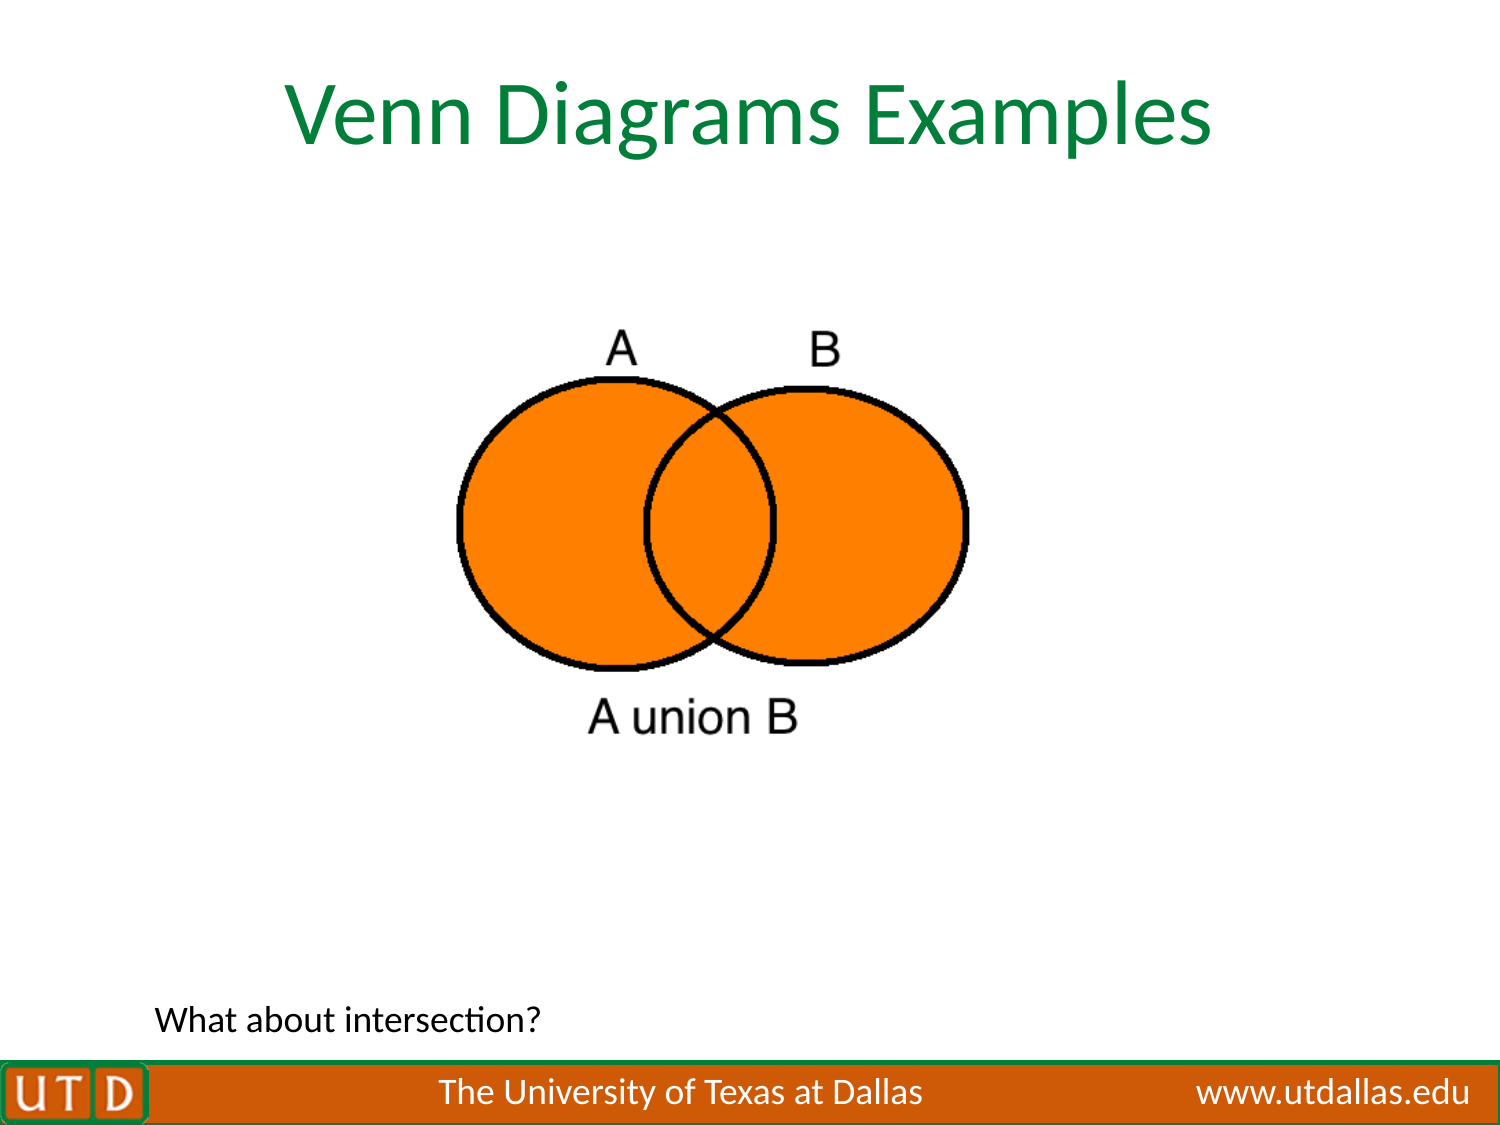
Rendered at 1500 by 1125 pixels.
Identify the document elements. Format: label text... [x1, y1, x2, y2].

title Venn Diagrams Examples [75, 45, 1425, 233]
picture [0, 1062, 149, 1125]
picture [337, 287, 1217, 882]
text_box What about intersection? [139, 987, 558, 1048]
